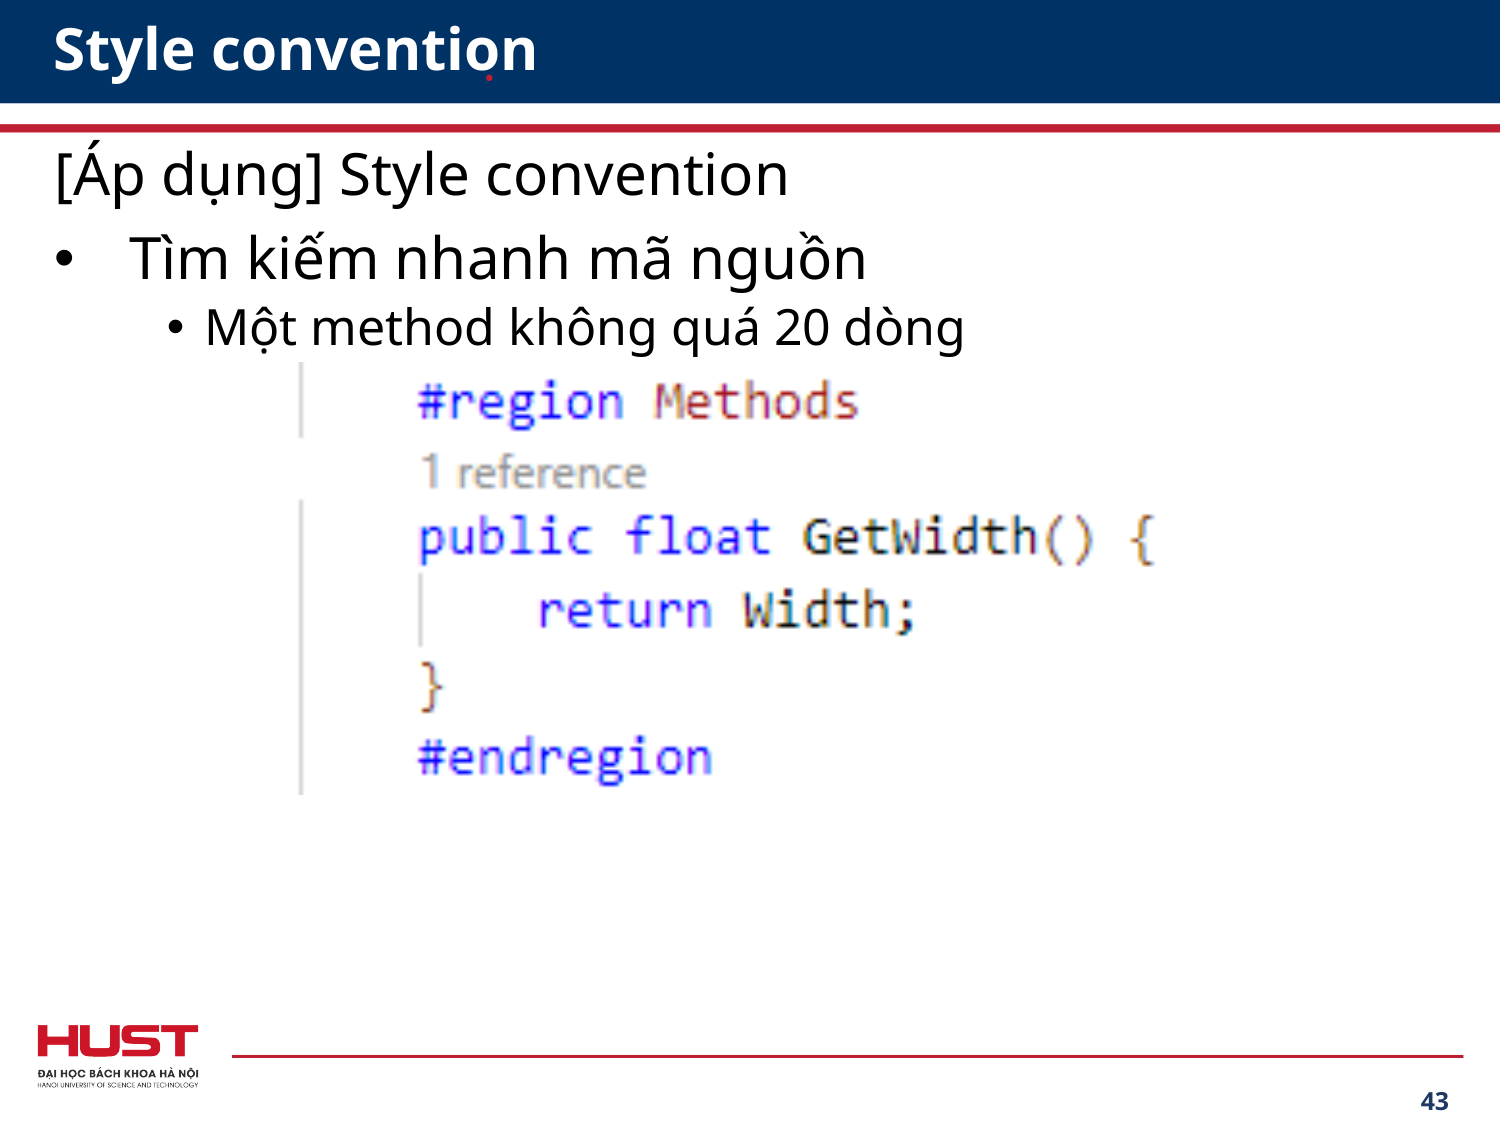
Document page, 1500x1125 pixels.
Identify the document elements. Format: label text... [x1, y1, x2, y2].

list [Áp dụng] Style convention Tìm kiếm nhanh mã nguồn Một method không quá 20 dòng [39, 138, 1461, 1018]
slide_number 43 [1126, 1078, 1464, 1125]
title Style convention [38, 12, 1462, 87]
picture [0, 0, 1500, 1125]
